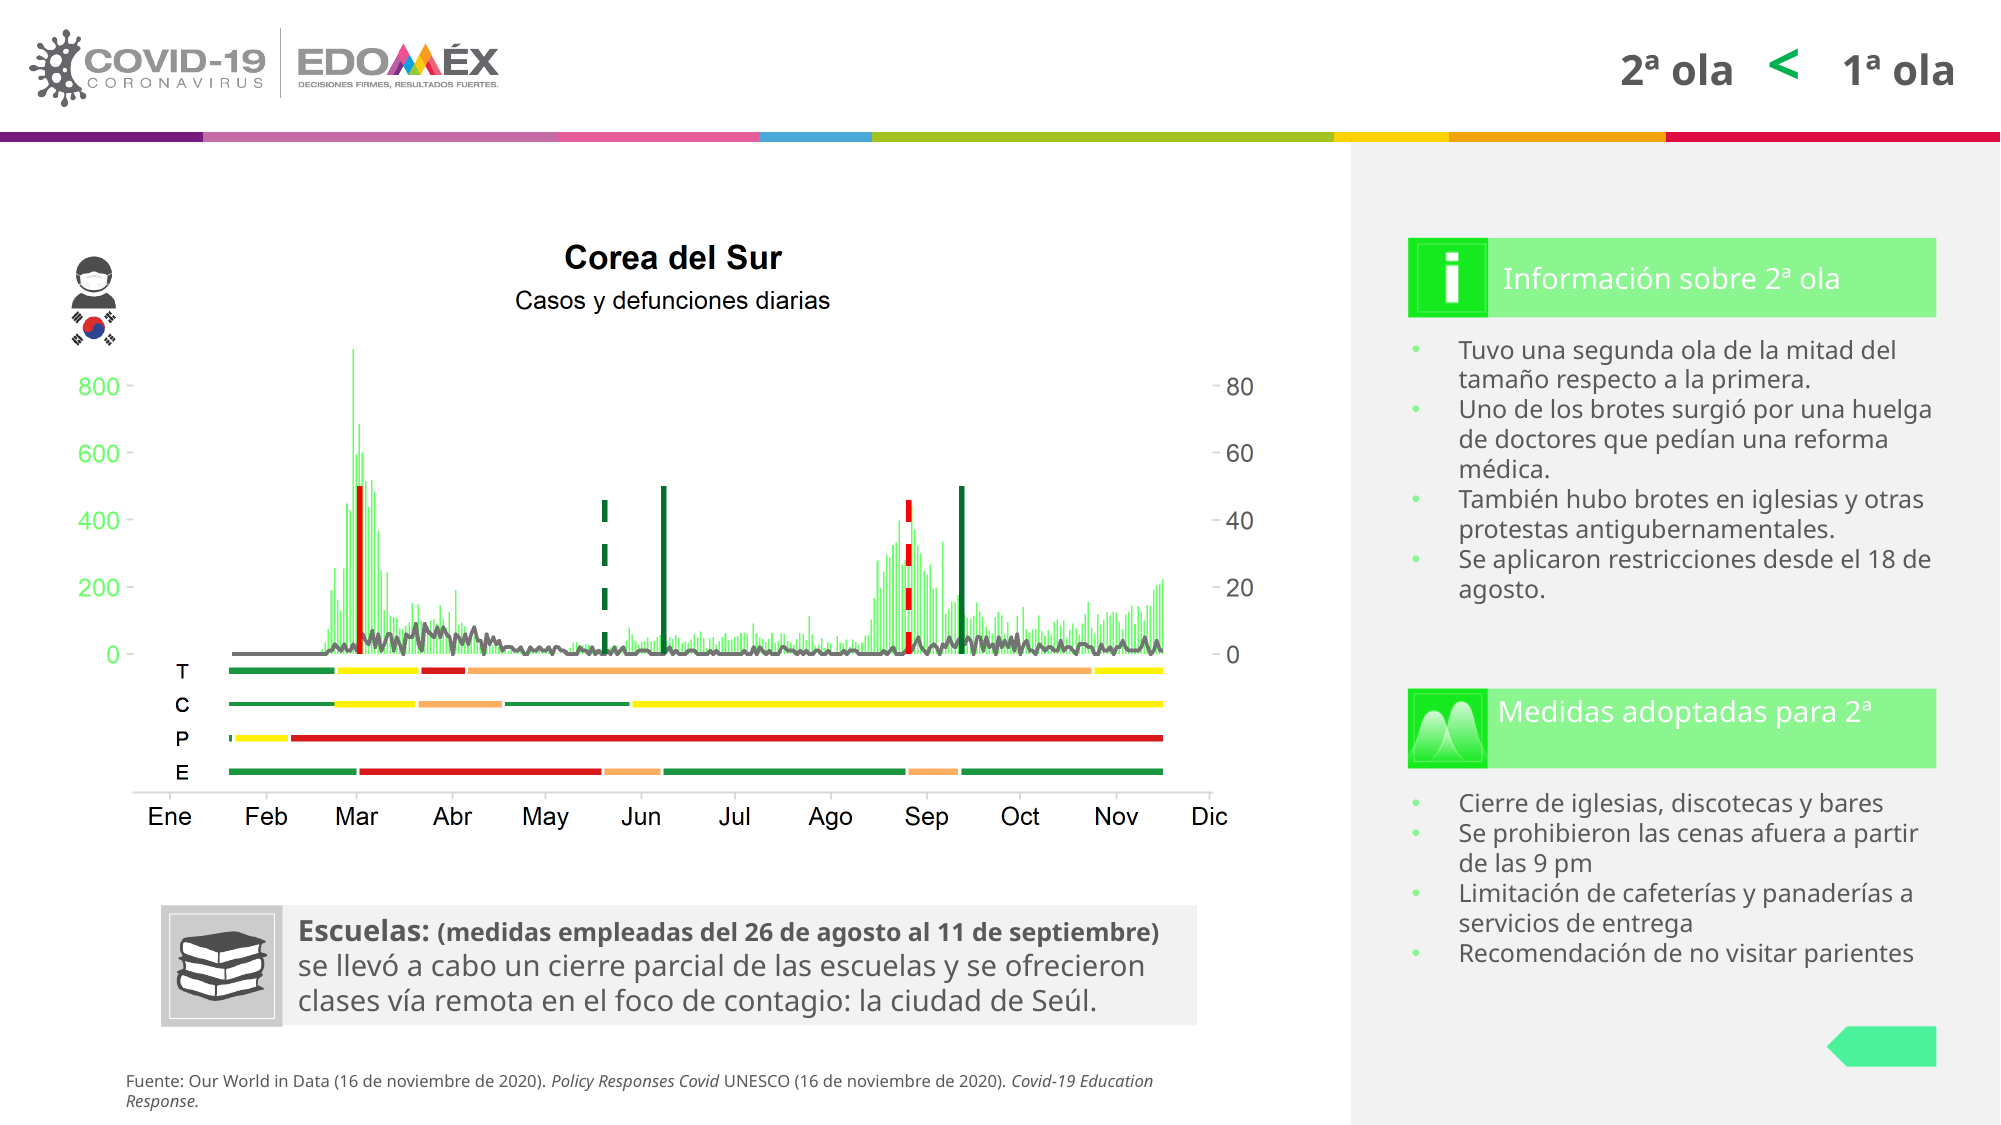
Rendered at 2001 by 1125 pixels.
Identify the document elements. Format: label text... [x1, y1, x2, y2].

text_box [1350, 142, 2000, 1125]
text_box Tuvo una segunda ola de la mitad del tamaño respecto a la primera. Uno de los brotes surgió por una huelga de doctores que pedían una reforma médica. También hubo brotes en iglesias y otras protestas antigubernamentales. Se aplicaron restricciones desde el 18 de agosto. [1396, 326, 1950, 611]
text_box Cierre de iglesias, discotecas y bares Se prohibieron las cenas afuera a partir de las 9 pm Limitación de cafeterías y panaderías a servicios de entrega Recomendación de no visitar parientes [1396, 780, 1950, 975]
text_box Escuelas: (medidas empleadas del 26 de agosto al 11 de septiembre) se llevó a cabo un cierre parcial de las escuelas y se ofrecieron clases vía remota en el foco de contagio: la ciudad de Seúl. [283, 905, 1197, 1025]
text_box Fuente: Our World in Data (16 de noviembre de 2020). Policy Responses Covid UNESCO (16 de noviembre de 2020). Covid-19 Education Response. [111, 1063, 1247, 1119]
picture [0, 132, 2000, 142]
text_box 2ª ola < 1ª ola [701, 15, 1971, 119]
picture [29, 229, 1270, 879]
text_box [1407, 237, 1412, 318]
picture [161, 905, 283, 1027]
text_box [29, 27, 499, 107]
text_box Información sobre 2ª ola [1493, 237, 1937, 318]
text_box [1825, 1025, 1938, 1068]
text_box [63, 256, 124, 348]
text_box Medidas adoptadas para 2ª ola [1489, 688, 1937, 769]
picture [1412, 237, 1493, 318]
picture [1407, 688, 1488, 769]
